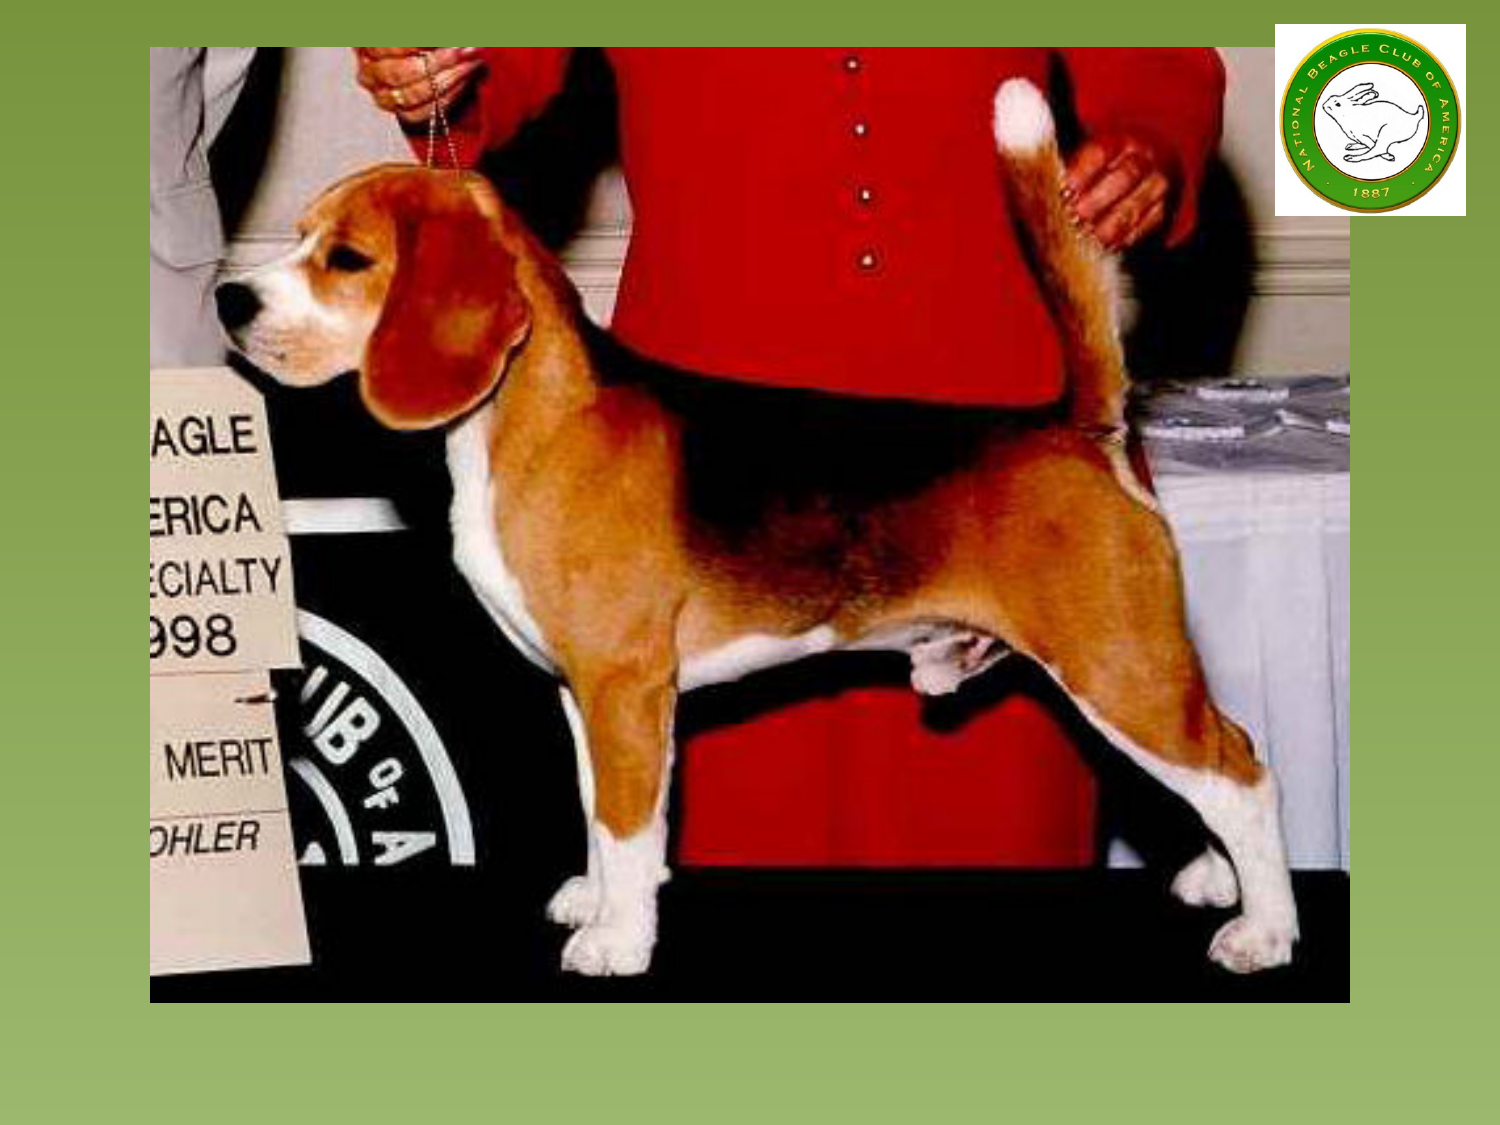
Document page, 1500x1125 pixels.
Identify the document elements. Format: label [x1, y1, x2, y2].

list [149, 47, 1350, 1003]
picture [1274, 24, 1466, 216]
